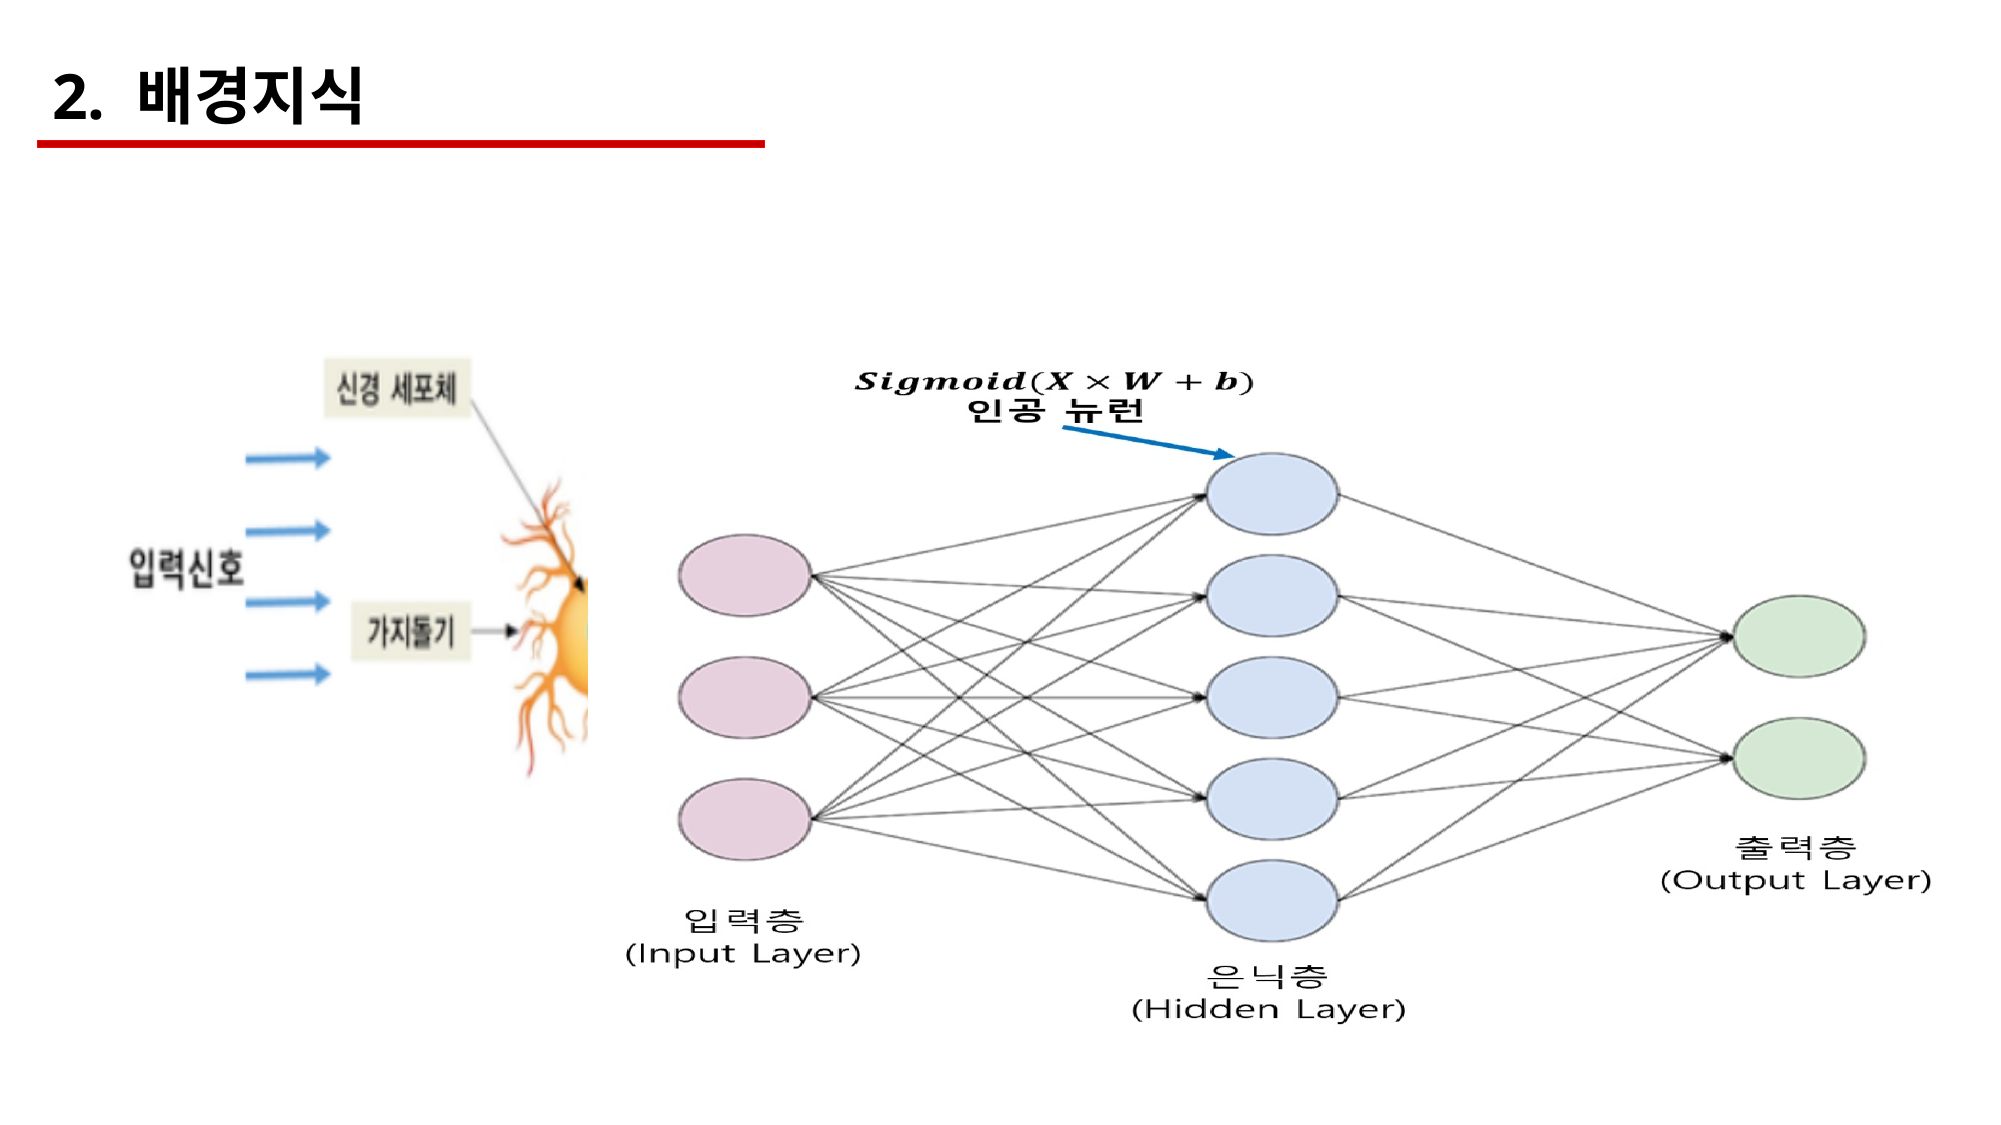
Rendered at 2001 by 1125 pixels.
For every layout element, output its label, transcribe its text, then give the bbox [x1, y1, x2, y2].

picture [99, 237, 1981, 1057]
text_box 2. 배경지식 [37, 50, 544, 140]
text_box [35, 138, 767, 150]
